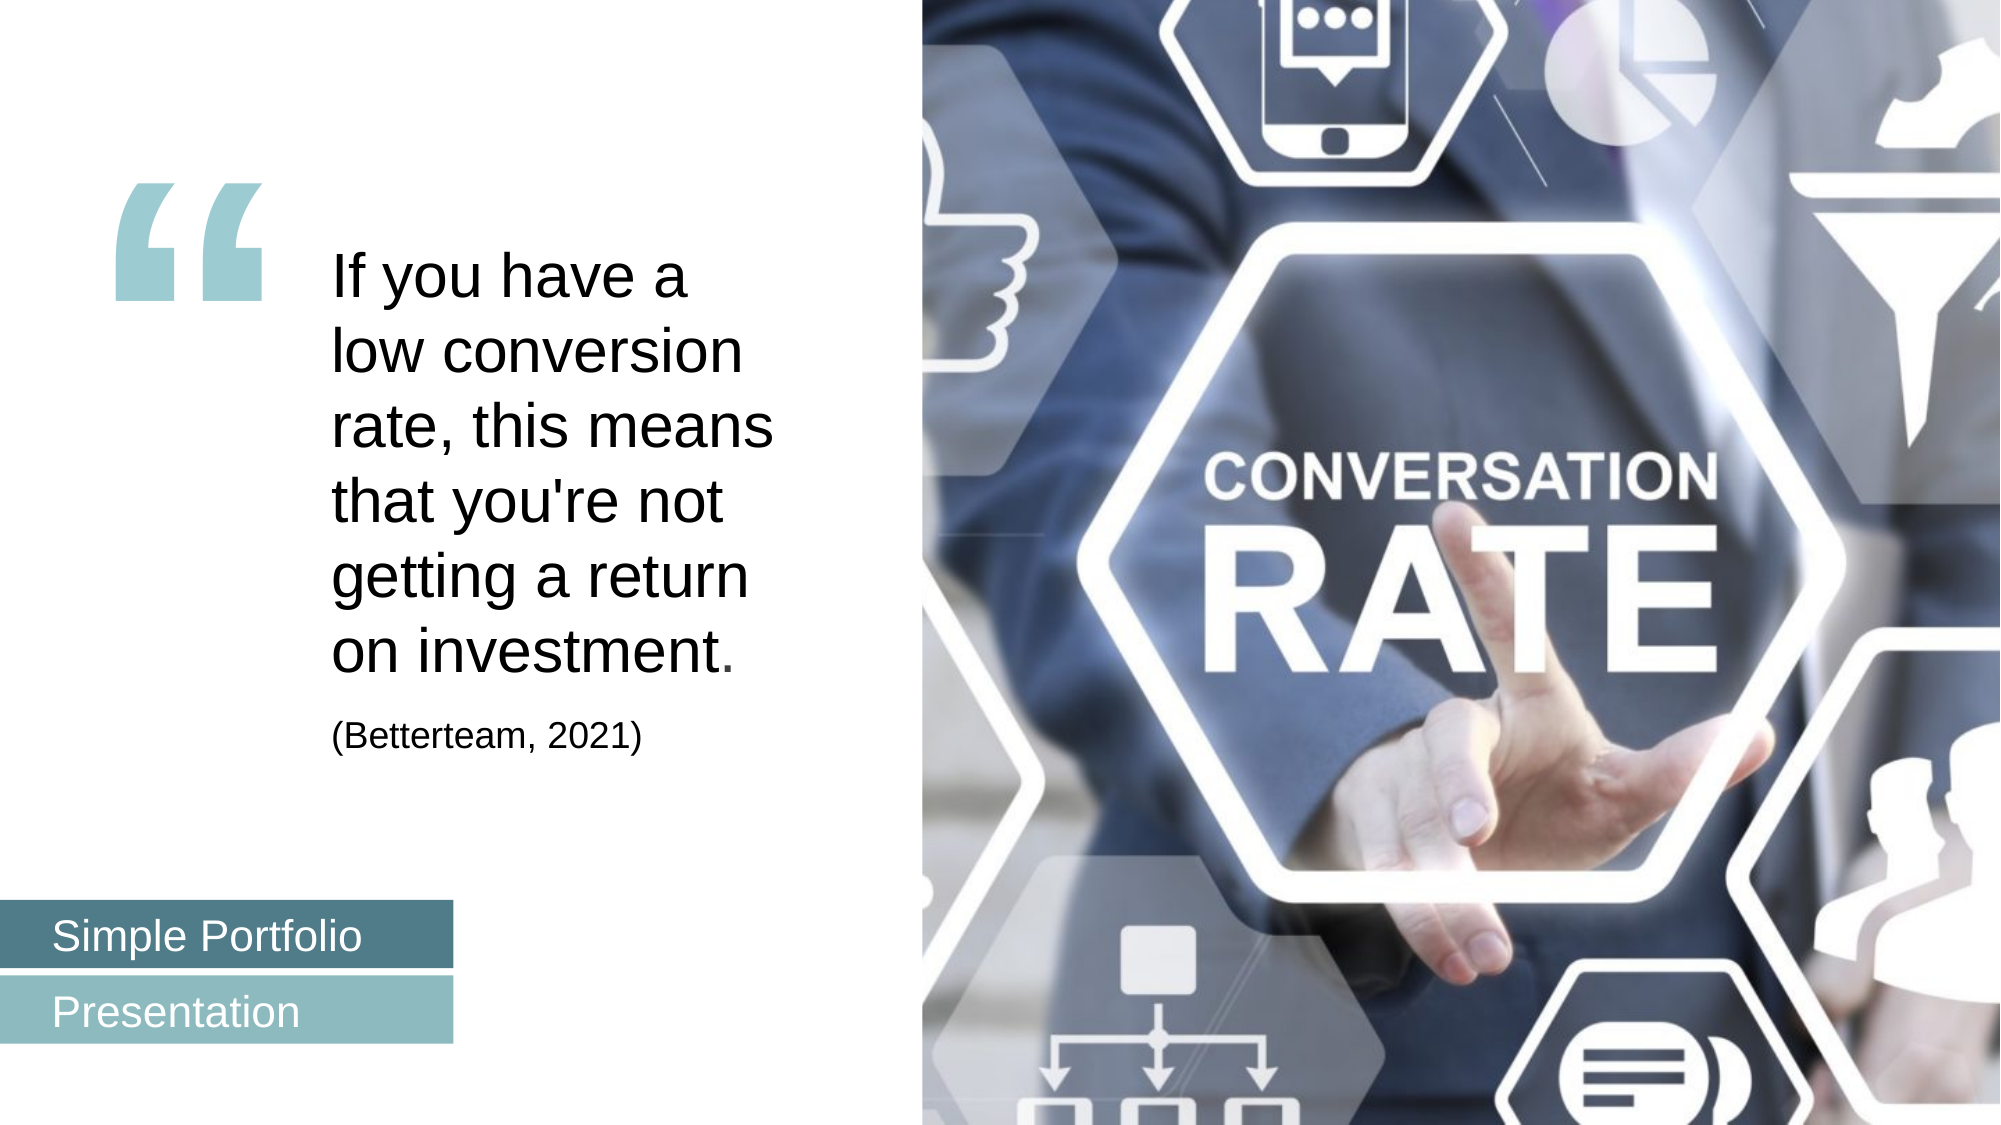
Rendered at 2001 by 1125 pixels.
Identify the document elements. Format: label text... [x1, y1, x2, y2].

text_box Presentation [0, 975, 454, 1044]
text_box If you have a low conversion rate, this means that you're not getting a return on investment. [316, 227, 809, 693]
text_box (Betterteam, 2021) [316, 703, 770, 764]
text_box “ [70, 46, 336, 562]
text_box Simple Portfolio [0, 899, 454, 969]
picture [922, 0, 2000, 1125]
